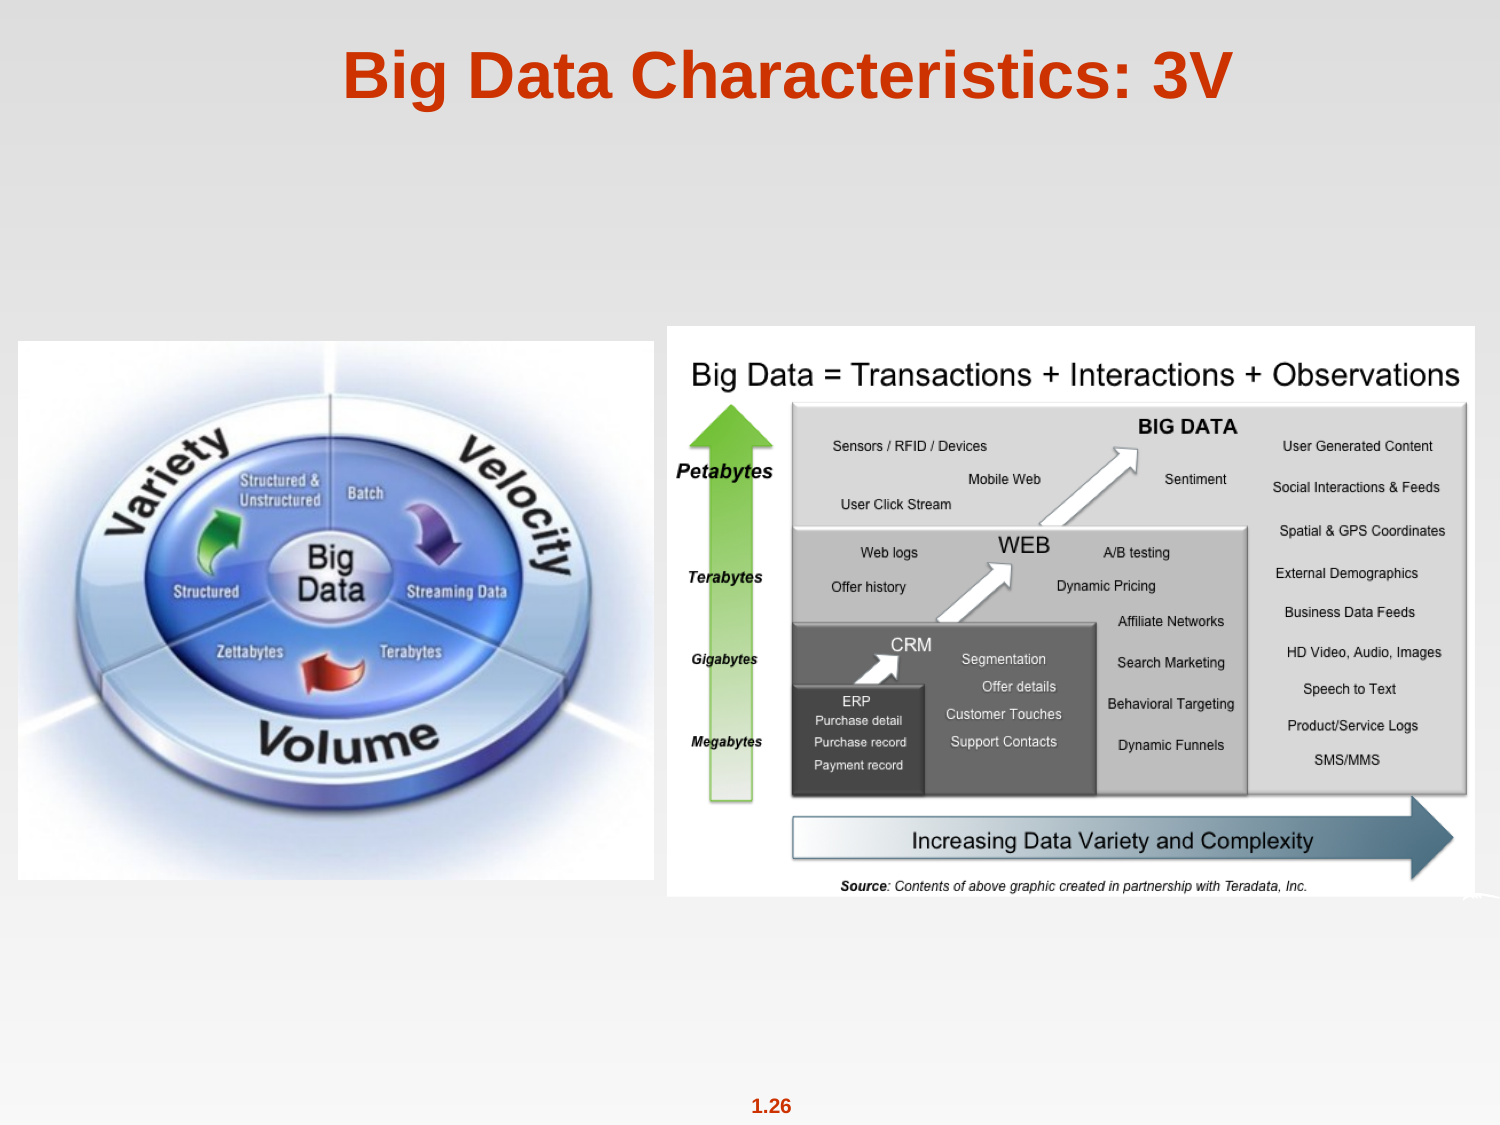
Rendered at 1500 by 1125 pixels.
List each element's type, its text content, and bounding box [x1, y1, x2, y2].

title Big Data Characteristics: 3V [126, 19, 1451, 120]
picture [18, 341, 654, 880]
picture [666, 326, 1475, 898]
